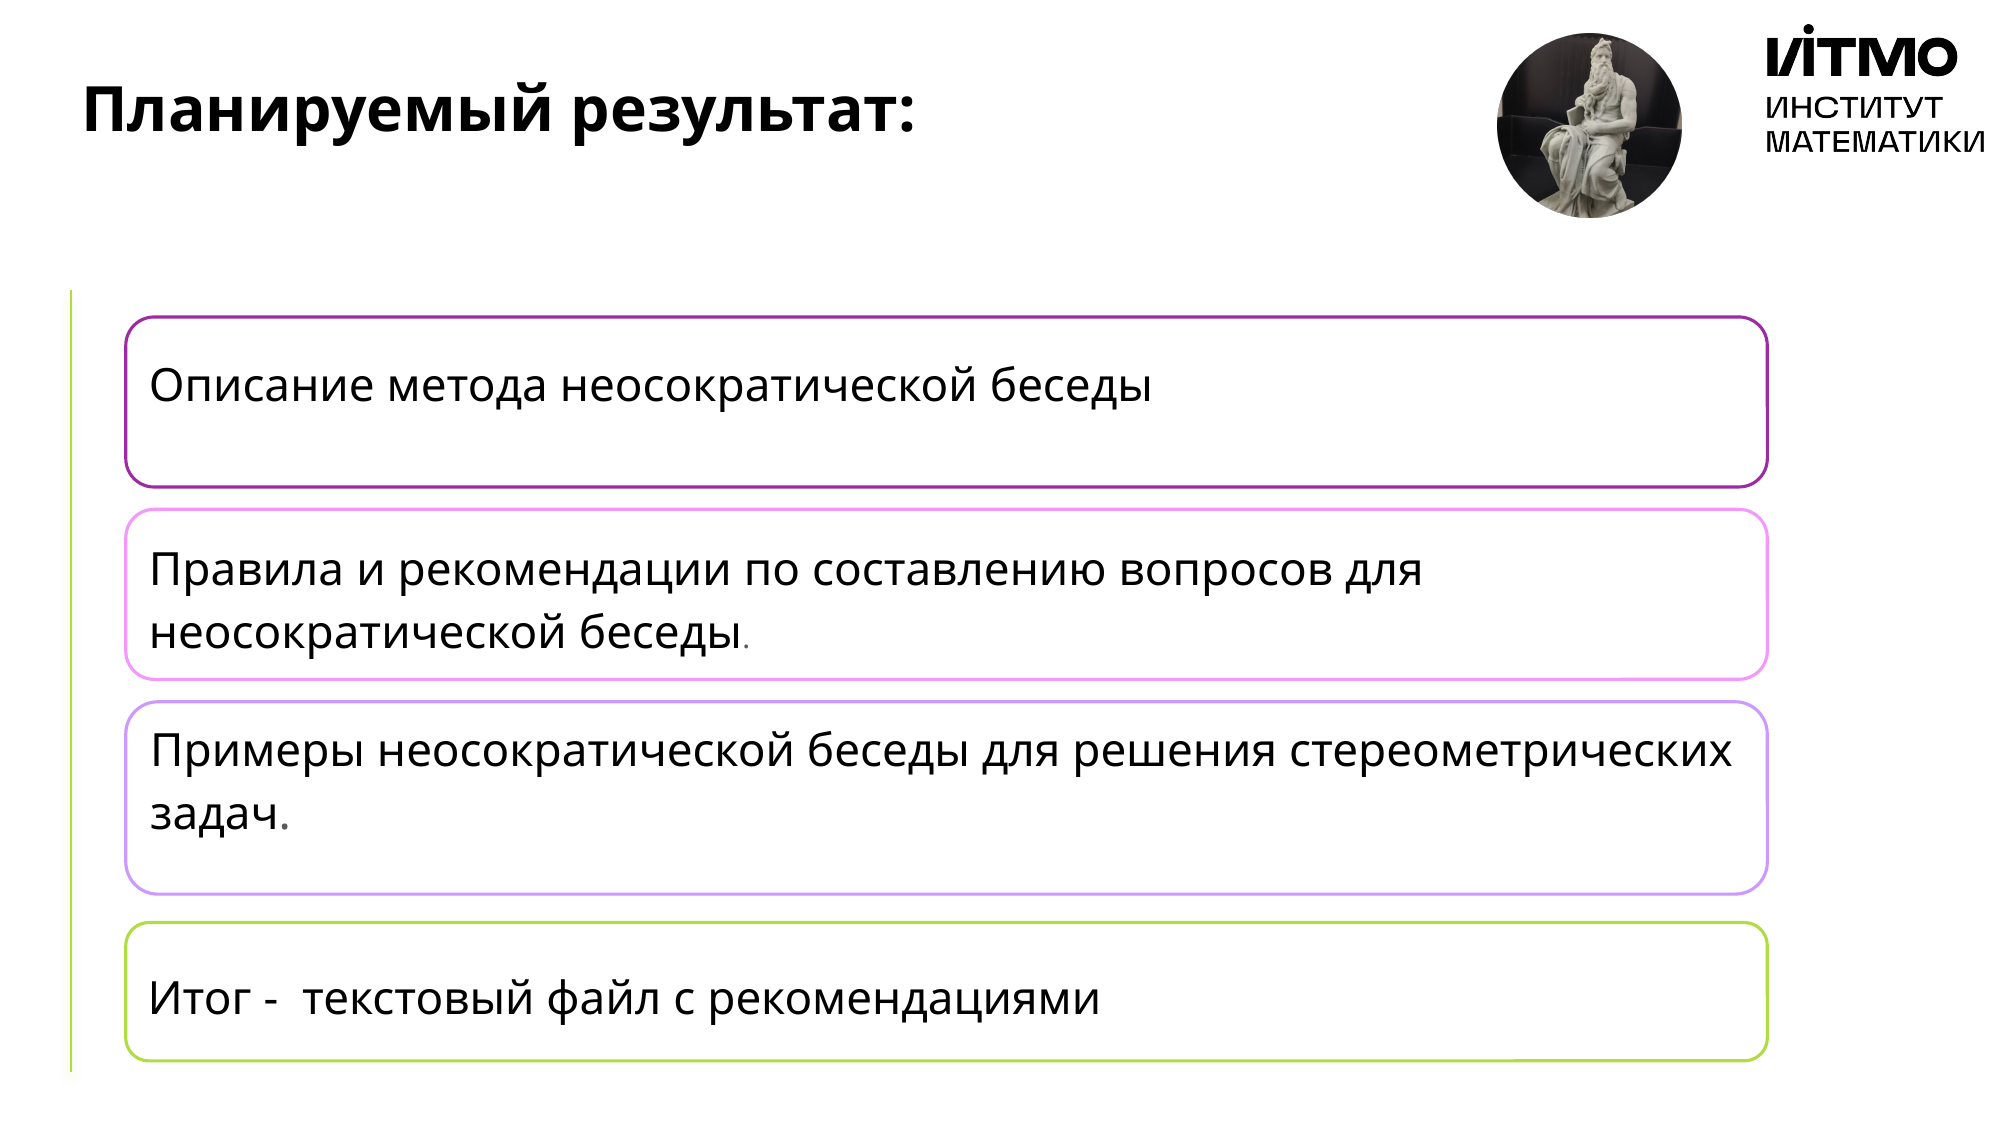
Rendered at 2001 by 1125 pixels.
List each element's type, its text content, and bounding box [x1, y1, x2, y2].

text_box Правила и рекомендации по составлению вопросов для неосократической беседы. [125, 509, 1768, 680]
picture [1766, 24, 1984, 153]
picture [1497, 33, 1682, 218]
text_box Итог - текстовый файл с рекомендациями [125, 922, 1768, 1061]
text_box Планируемый результат: [66, 61, 1307, 151]
text_box Примеры неосократической беседы для решения стереометрических задач. [125, 701, 1768, 895]
text_box Описание метода неосократической беседы [125, 316, 1768, 488]
